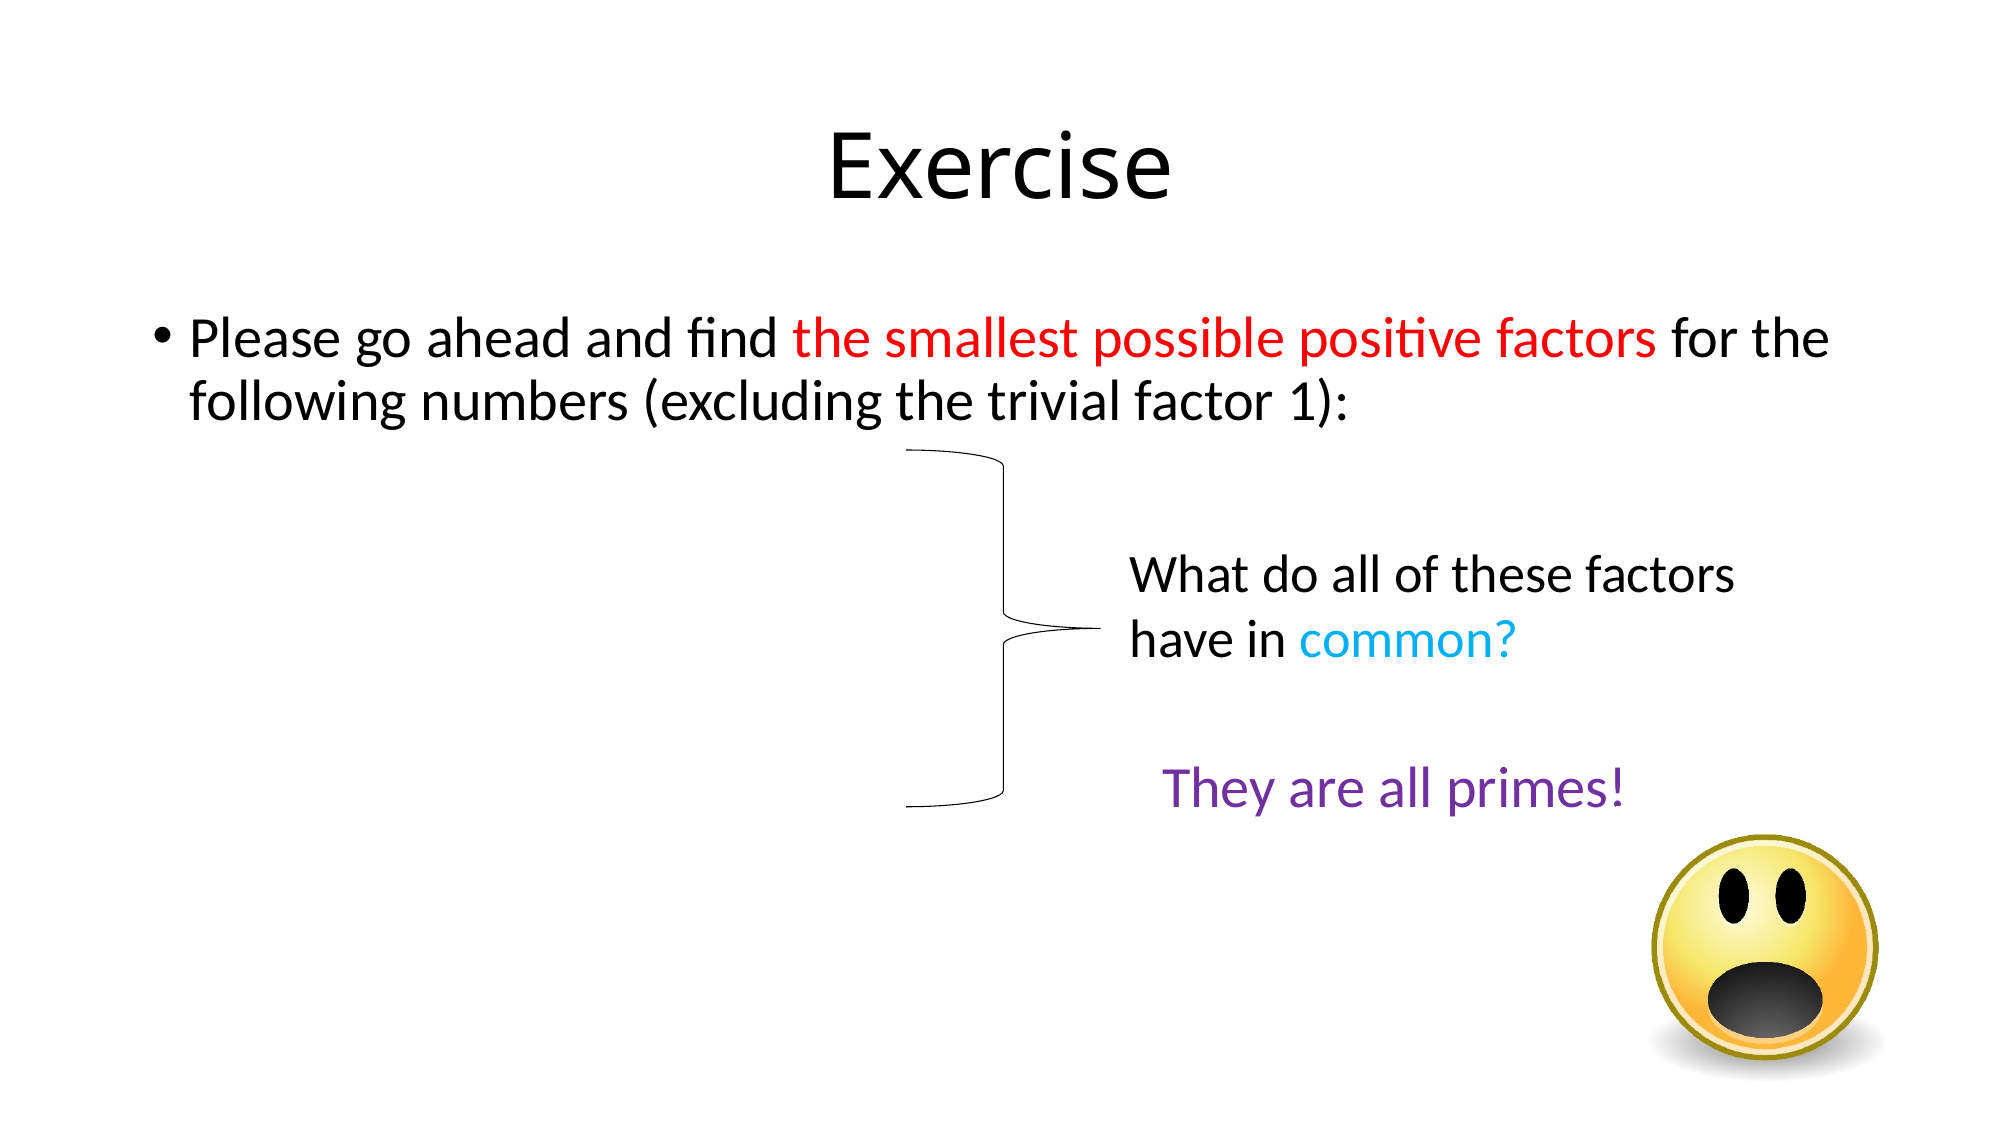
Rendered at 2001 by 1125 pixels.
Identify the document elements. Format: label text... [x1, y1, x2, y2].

title Exercise [137, 59, 1863, 278]
picture [1616, 806, 1910, 1099]
text_box What do all of these factors have in common? [1114, 531, 1794, 676]
text_box [906, 449, 1101, 808]
text_box They are all primes! [1147, 741, 1817, 827]
